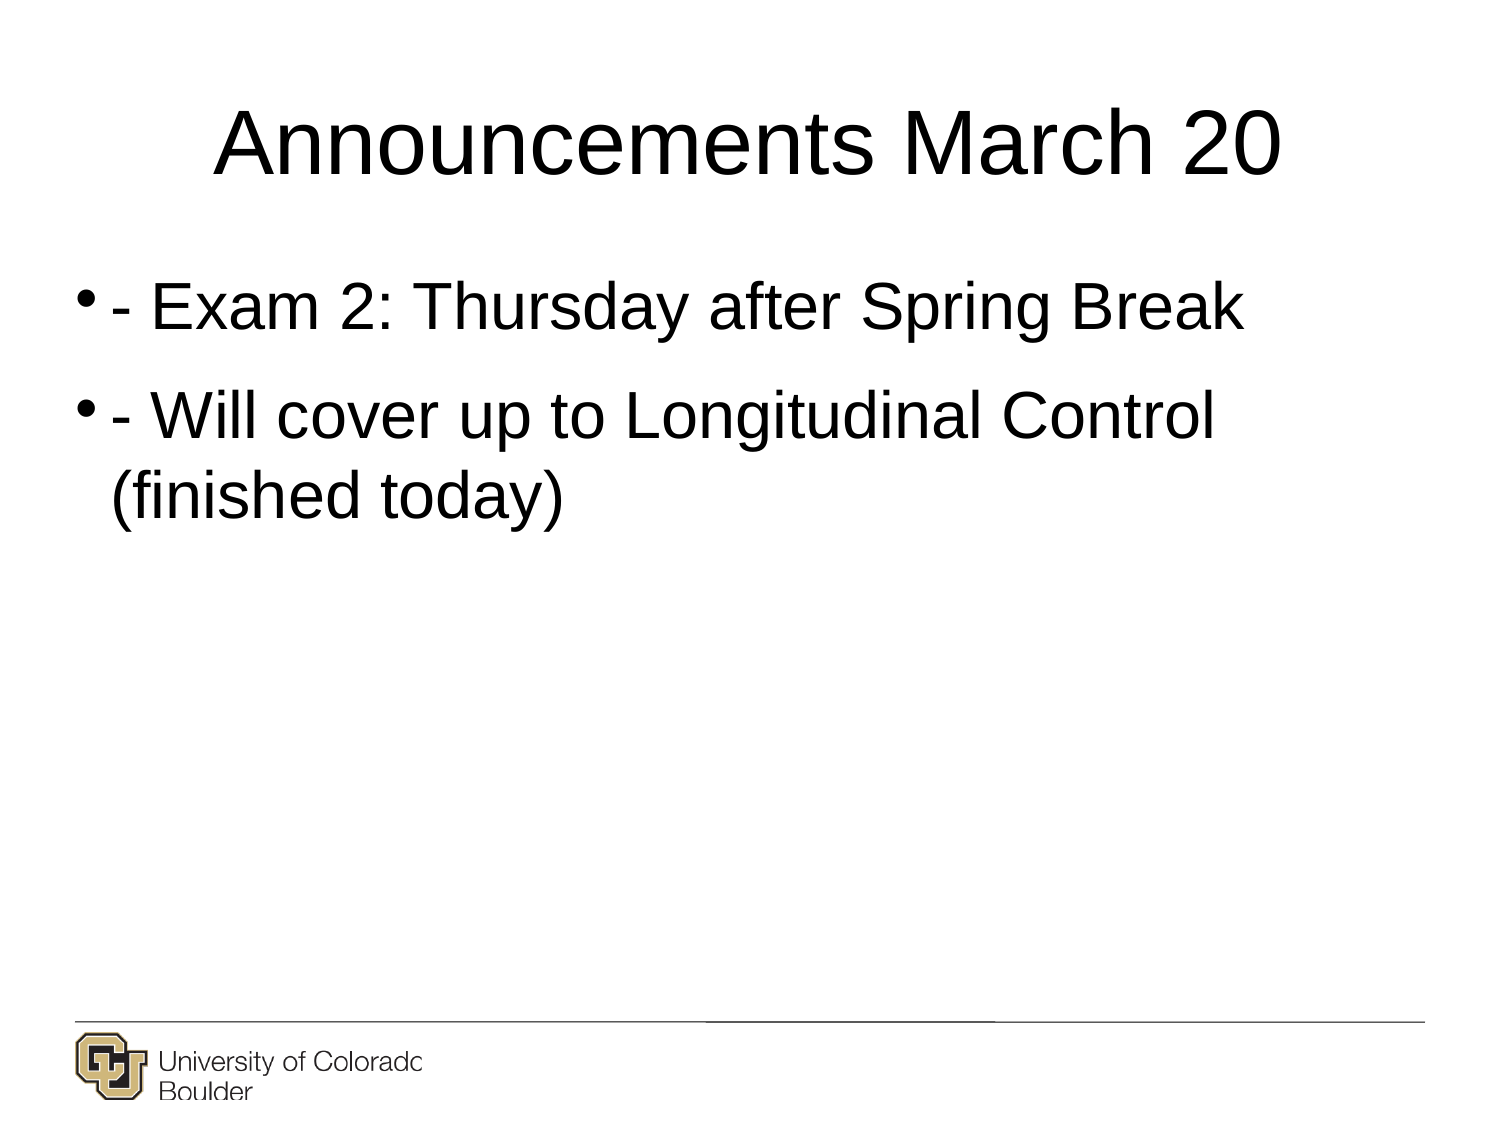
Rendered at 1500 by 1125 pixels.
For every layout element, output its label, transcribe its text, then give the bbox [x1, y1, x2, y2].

list - Exam 2: Thursday after Spring Break - Will cover up to Longitudinal Control (finished today) [75, 262, 1424, 914]
title Announcements March 20 [75, 44, 1424, 232]
